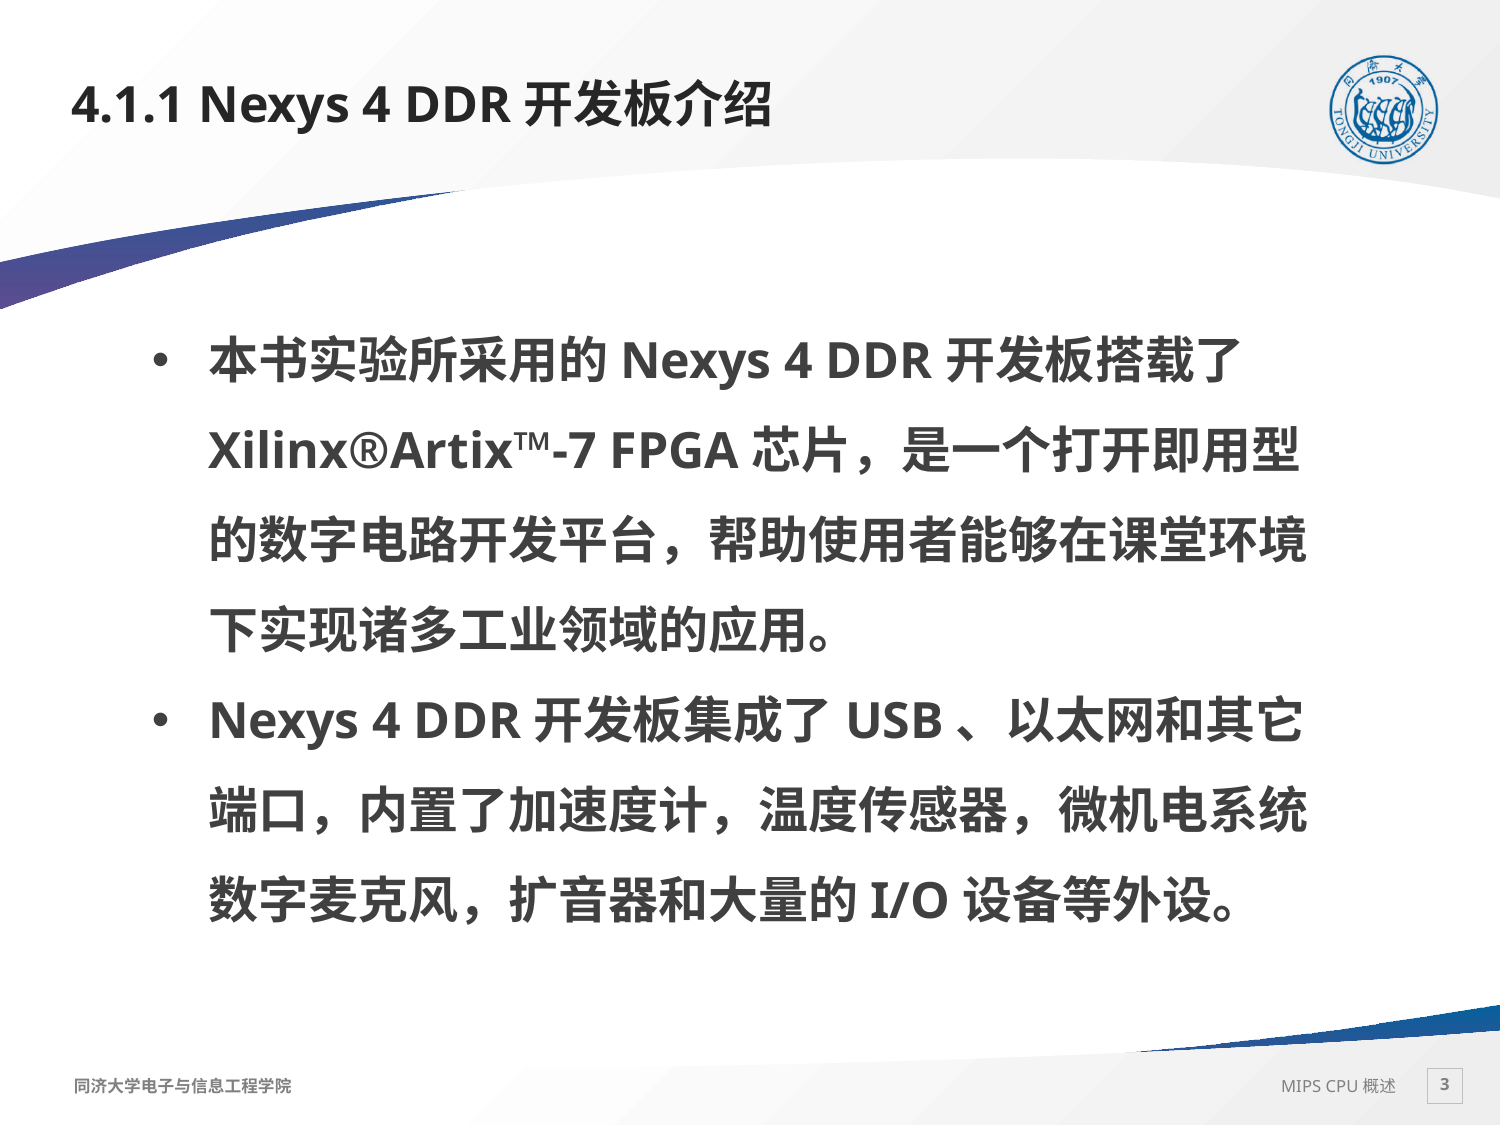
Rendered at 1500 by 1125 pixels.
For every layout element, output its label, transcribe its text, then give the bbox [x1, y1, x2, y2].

picture [1319, 40, 1462, 184]
title 4.1.1 Nexys 4 DDR开发板介绍 [59, 60, 1410, 149]
text_box 本书实验所采用的Nexys 4 DDR开发板搭载了Xilinx®Artix™-7 FPGA芯片，是一个打开即用型的数字电路开发平台，帮助使用者能够在课堂环境下实现诸多工业领域的应用。 Nexys 4 DDR开发板集成了USB、以太网和其它端口，内置了加速度计，温度传感器，微机电系统数字麦克风，扩音器和大量的I/O设备等外设。 [140, 291, 1329, 937]
